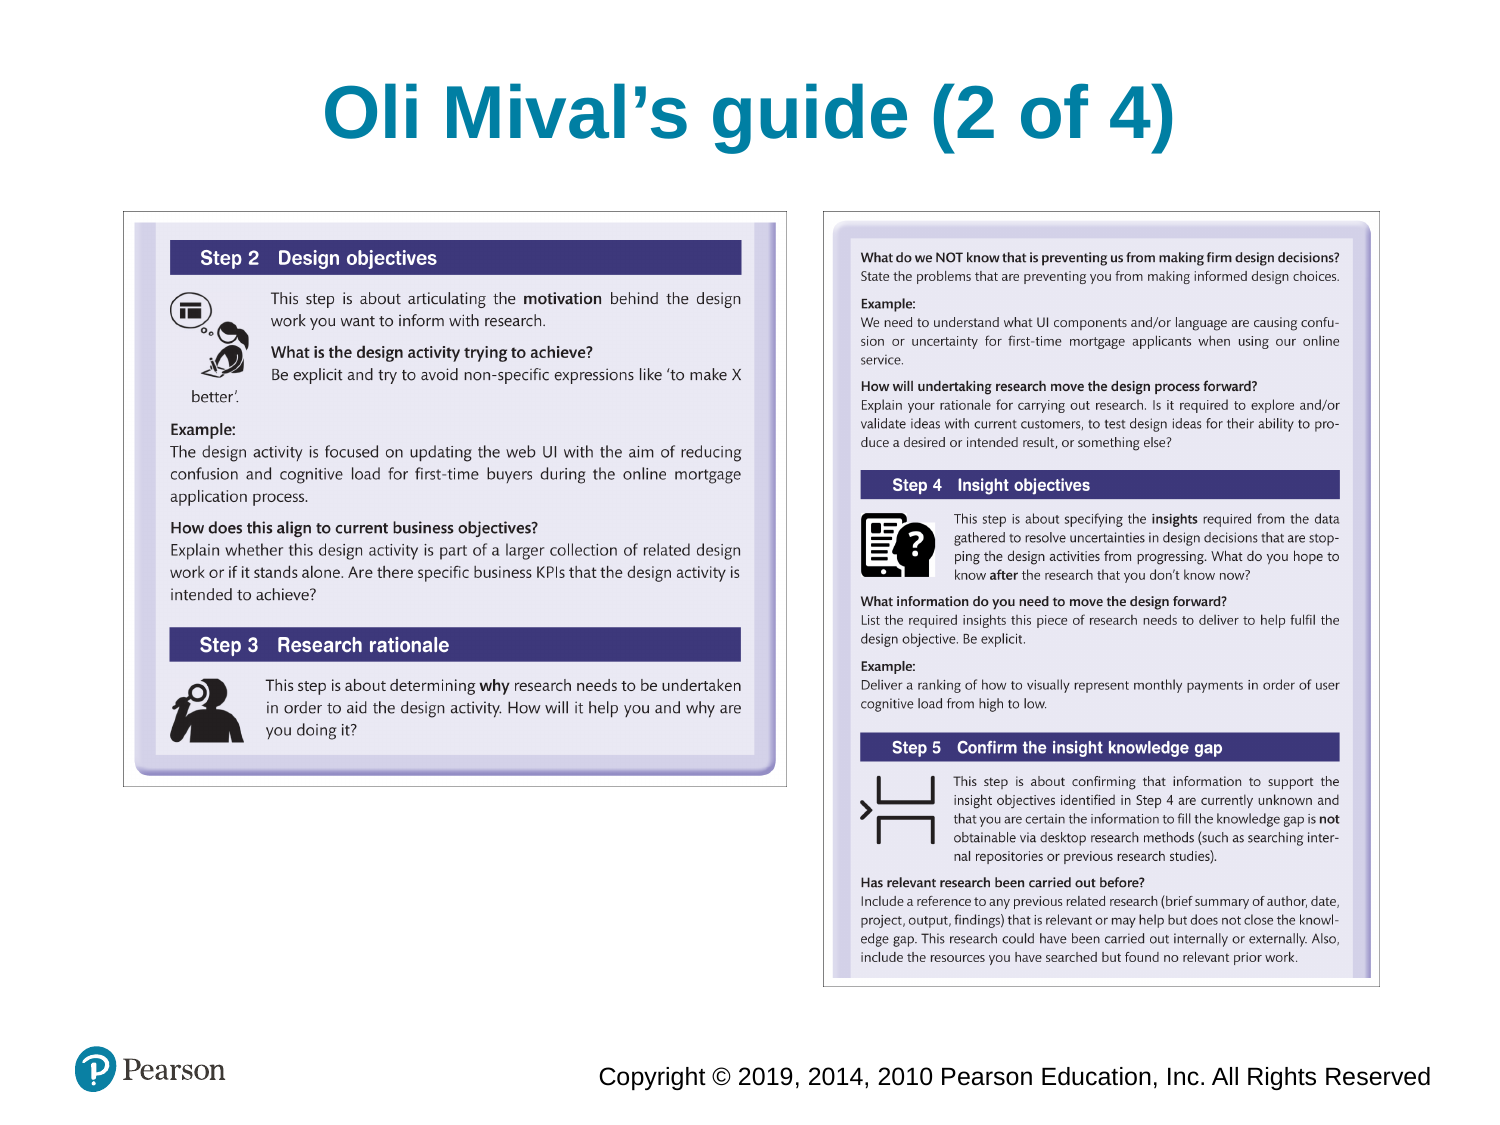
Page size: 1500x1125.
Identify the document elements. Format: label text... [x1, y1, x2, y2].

picture [822, 211, 1380, 987]
text_box Oli Mival’s guide (2 of 4) [285, 27, 1214, 191]
picture [123, 211, 787, 787]
